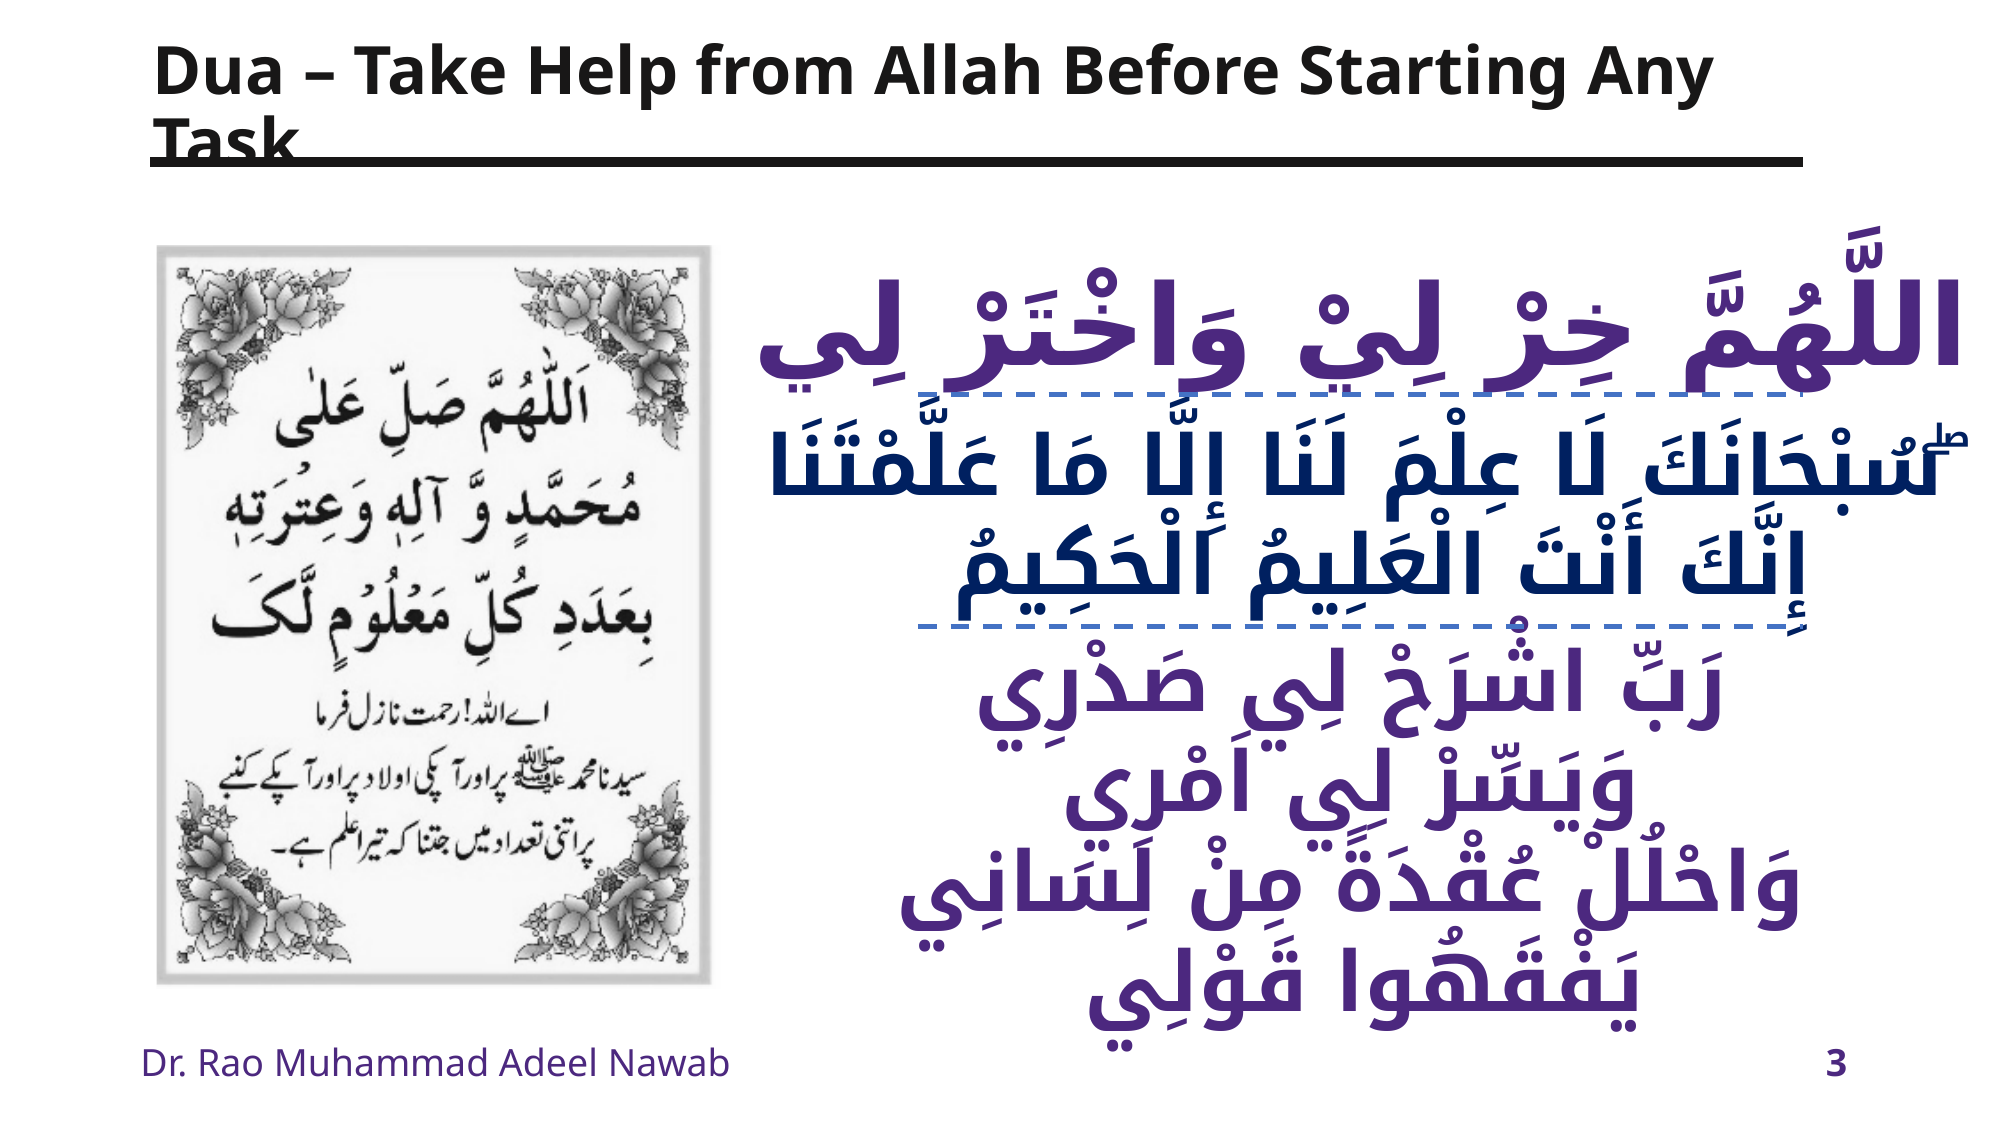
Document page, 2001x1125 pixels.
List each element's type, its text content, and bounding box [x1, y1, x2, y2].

text_box Dua – Take Help from Allah Before Starting Any Task [137, 0, 1863, 218]
picture [156, 245, 721, 989]
text_box اللَّهُمَّ خِرْ لِيْ وَاخْتَرْ لِي [721, 245, 2000, 396]
text_box سُبْحَانَكَ لَا عِلْمَ لَنَا إِلَّا مَا عَلَّمْتَنَا ۖ إِنَّكَ أَنْتَ الْعَلِيمُ الْحَكِيمُ [733, 404, 2000, 620]
text_box رَبِّ اشْرَحْ لِي صَدْرِي وَيَسِّرْ لِي اَمْرِي وَاحْلُلْ عُقْدَةً مِنْ لِسَانِي يَفْقَهُوا قَوْلِي [725, 620, 2000, 1036]
